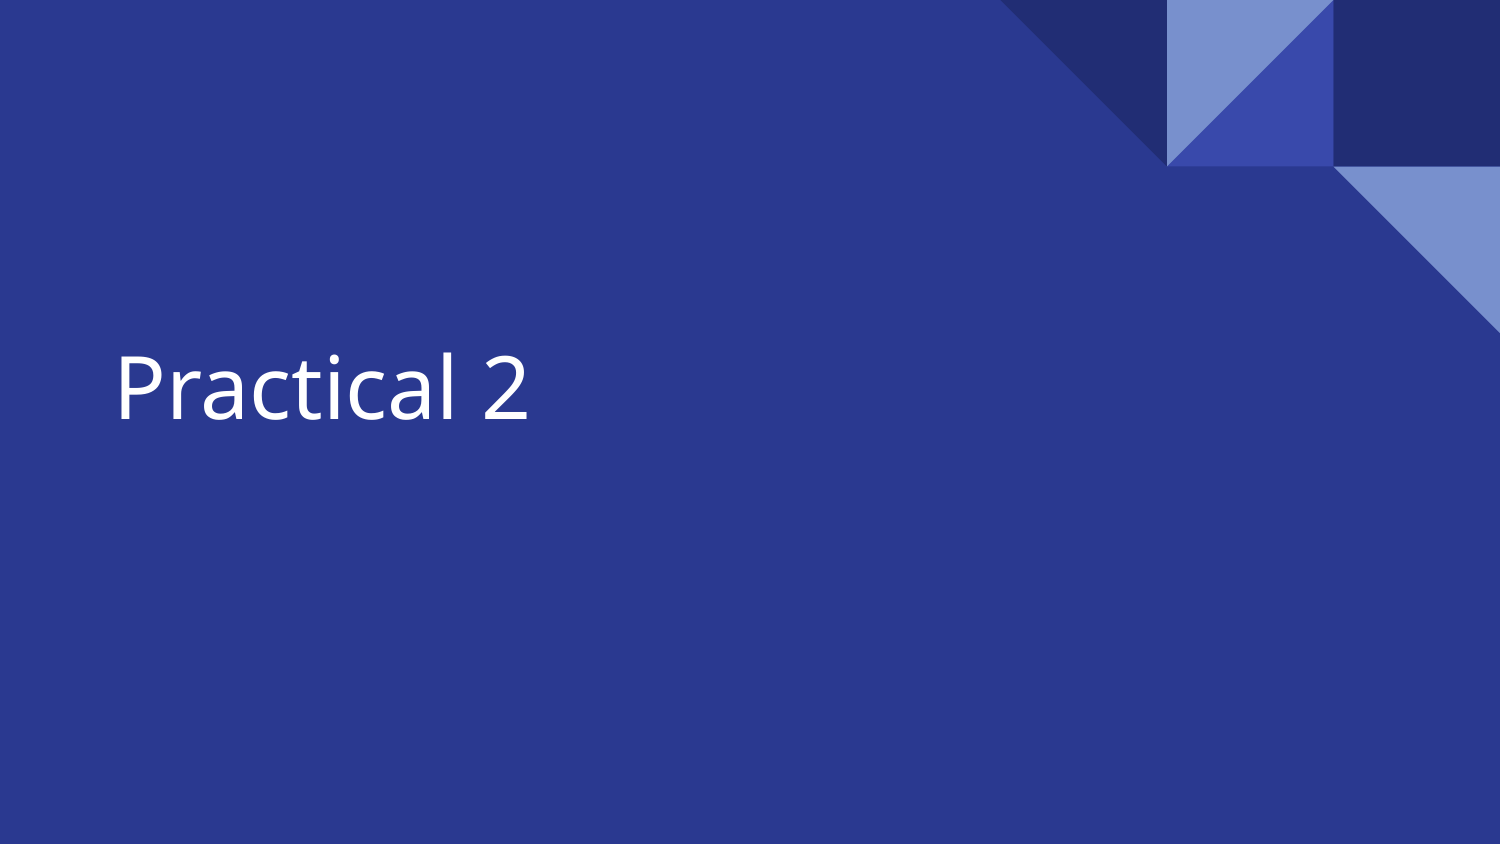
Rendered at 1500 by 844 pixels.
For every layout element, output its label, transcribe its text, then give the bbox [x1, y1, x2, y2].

title Practical 2 [98, 315, 1447, 454]
